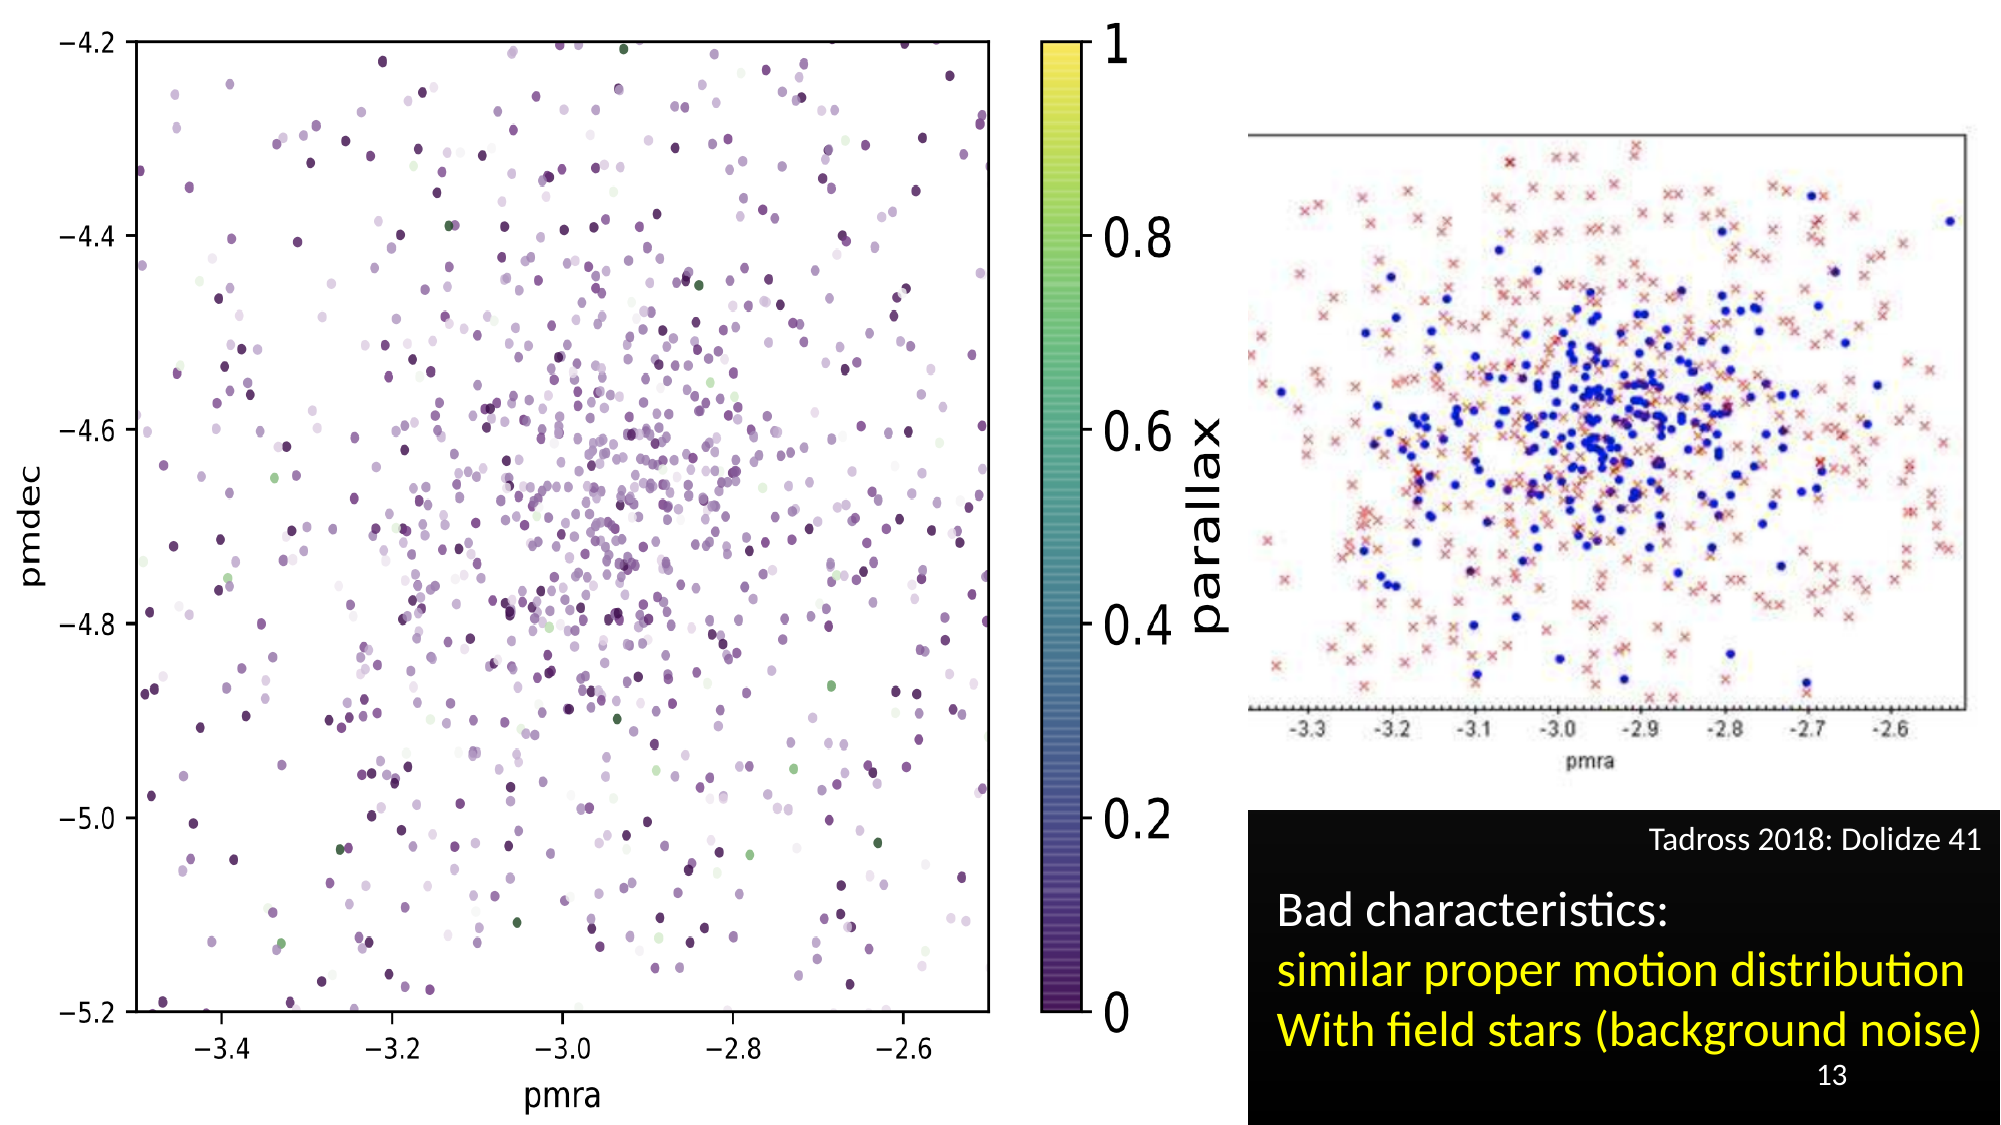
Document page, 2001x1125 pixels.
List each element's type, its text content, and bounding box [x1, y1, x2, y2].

text_box Bad characteristics: similar proper motion distribution With field stars (background noise) [1261, 868, 2000, 1064]
text_box Tadross 2018: Dolidze 41 [1634, 810, 1998, 865]
picture [0, 0, 2000, 1125]
slide_number 13 [1412, 1064, 1863, 1103]
